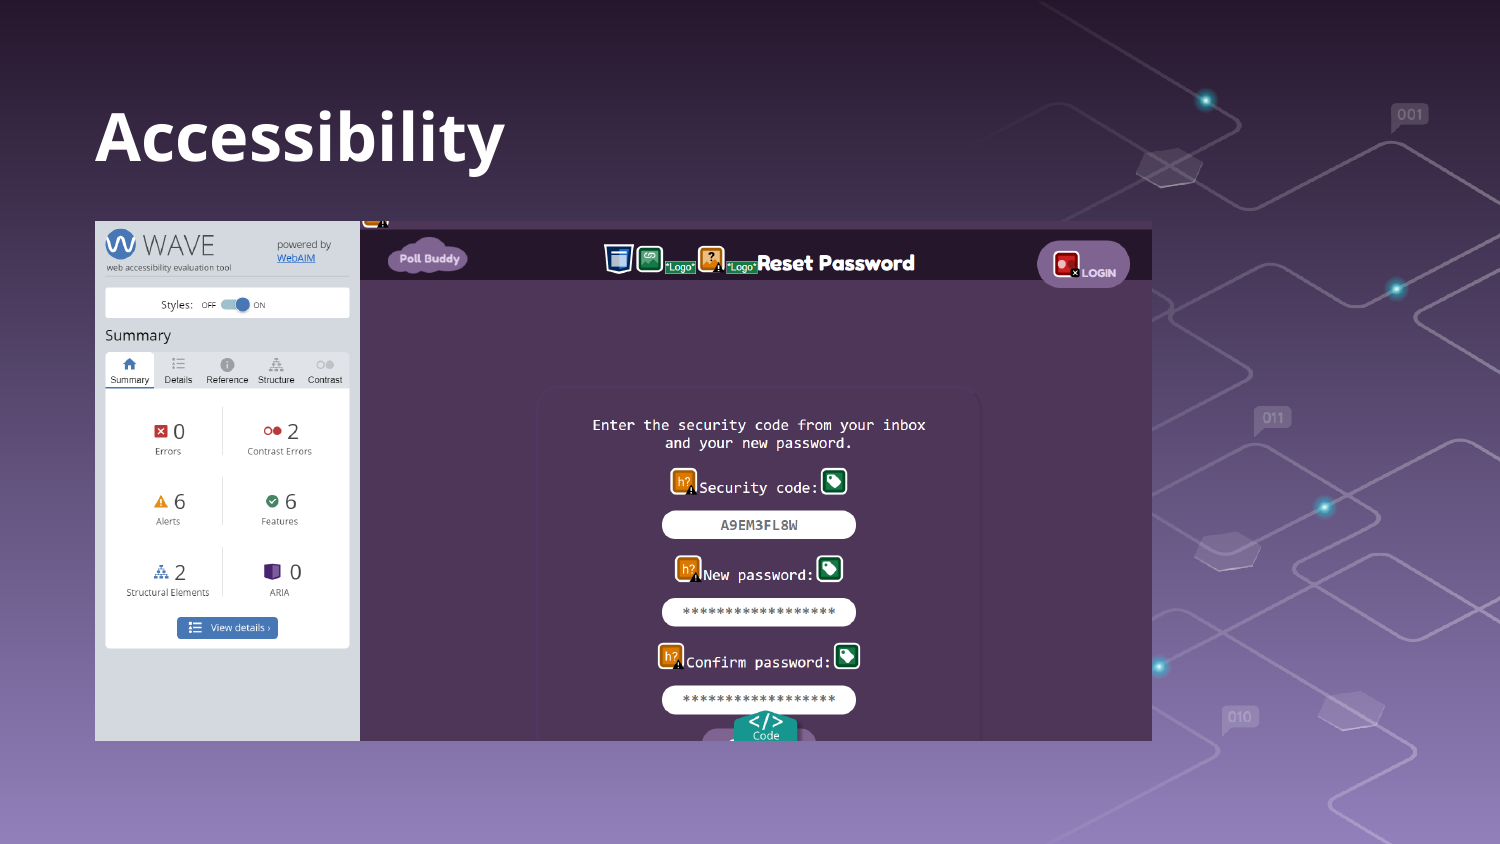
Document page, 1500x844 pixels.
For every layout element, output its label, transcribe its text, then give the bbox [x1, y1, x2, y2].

picture [0, 0, 1500, 844]
title Accessibility [95, 33, 1082, 175]
